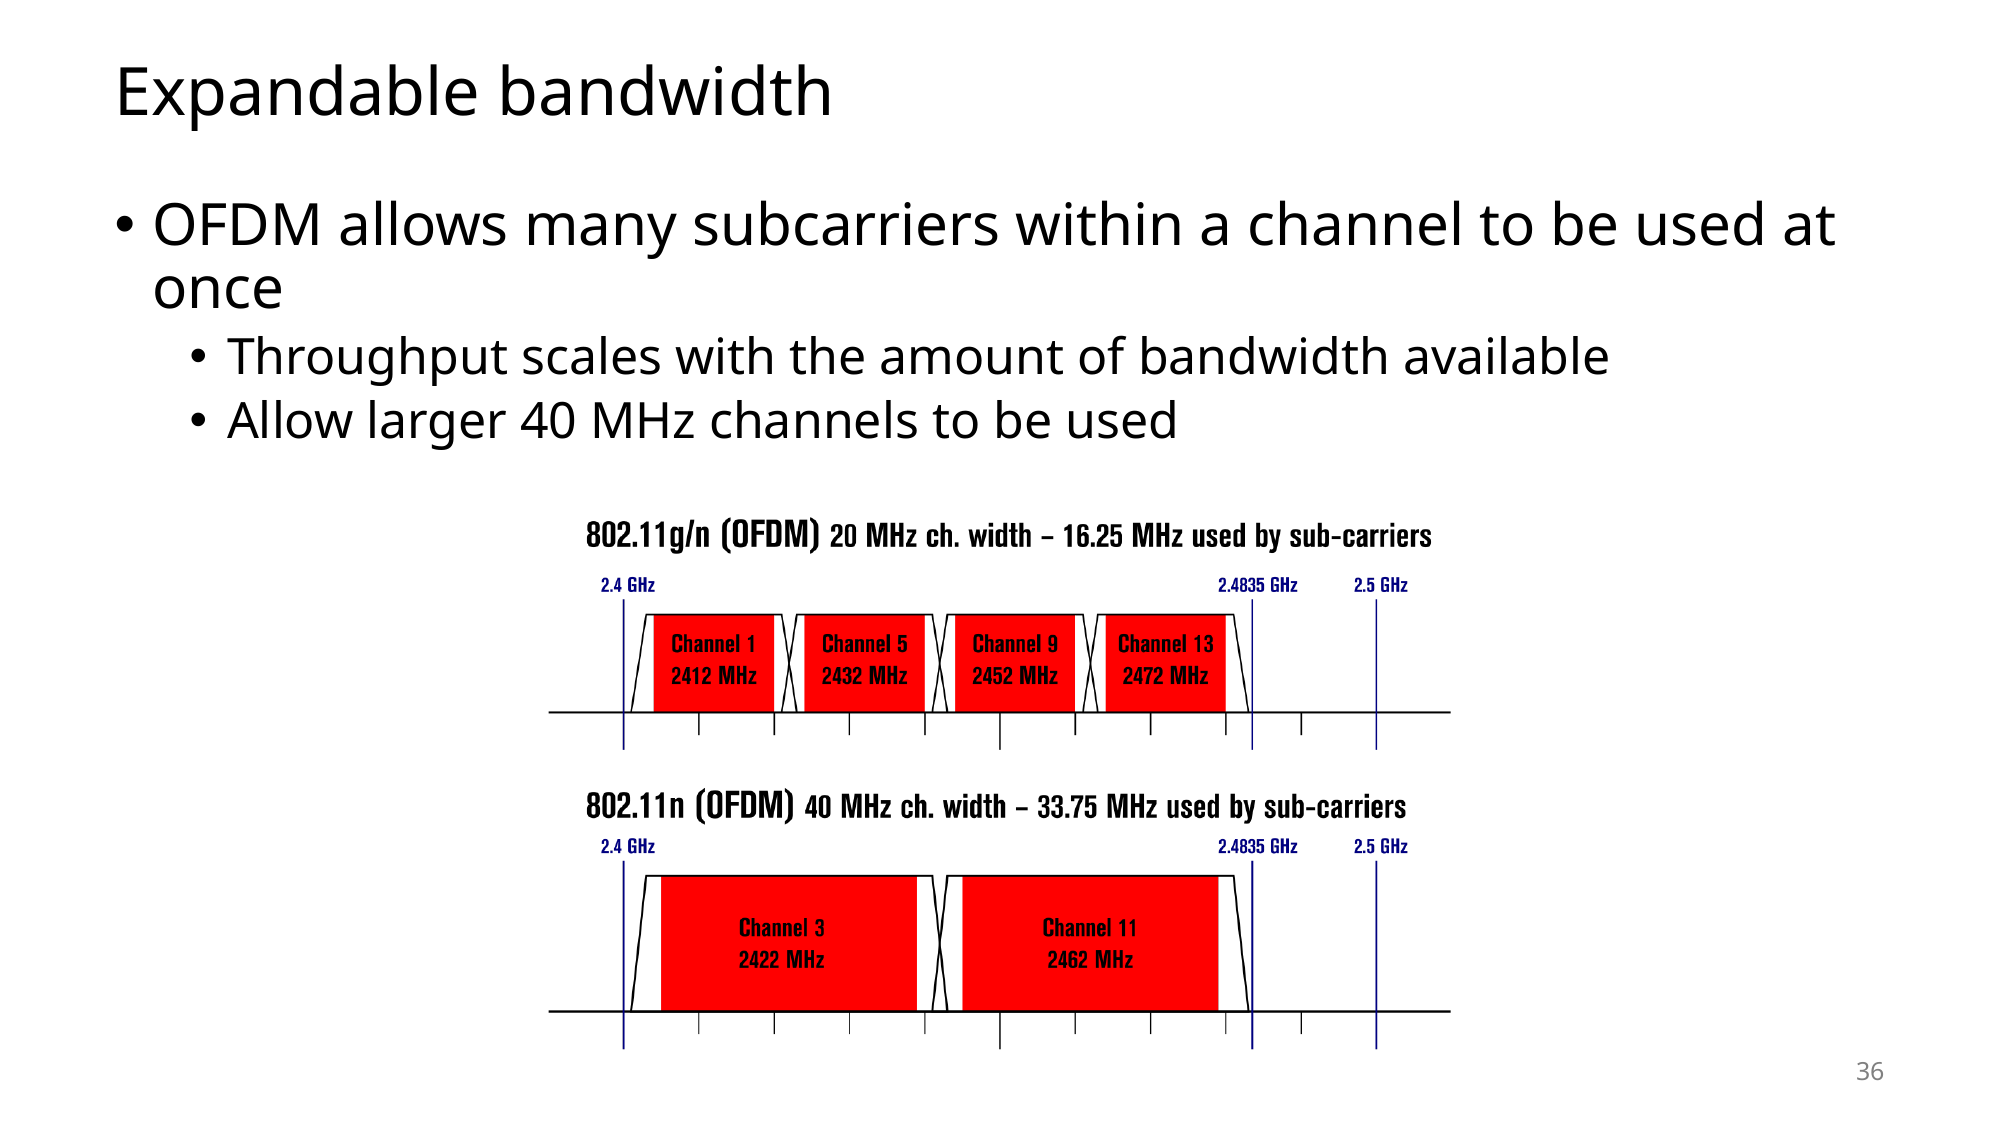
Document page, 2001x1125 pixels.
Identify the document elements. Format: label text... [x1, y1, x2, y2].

slide_number 36 [1749, 1042, 1900, 1103]
picture [548, 507, 1451, 1073]
title Expandable bandwidth [99, 37, 1900, 150]
list OFDM allows many subcarriers within a channel to be used at once Throughput scales with the amount of bandwidth available Allow larger 40 MHz channels to be used [99, 187, 1900, 1013]
